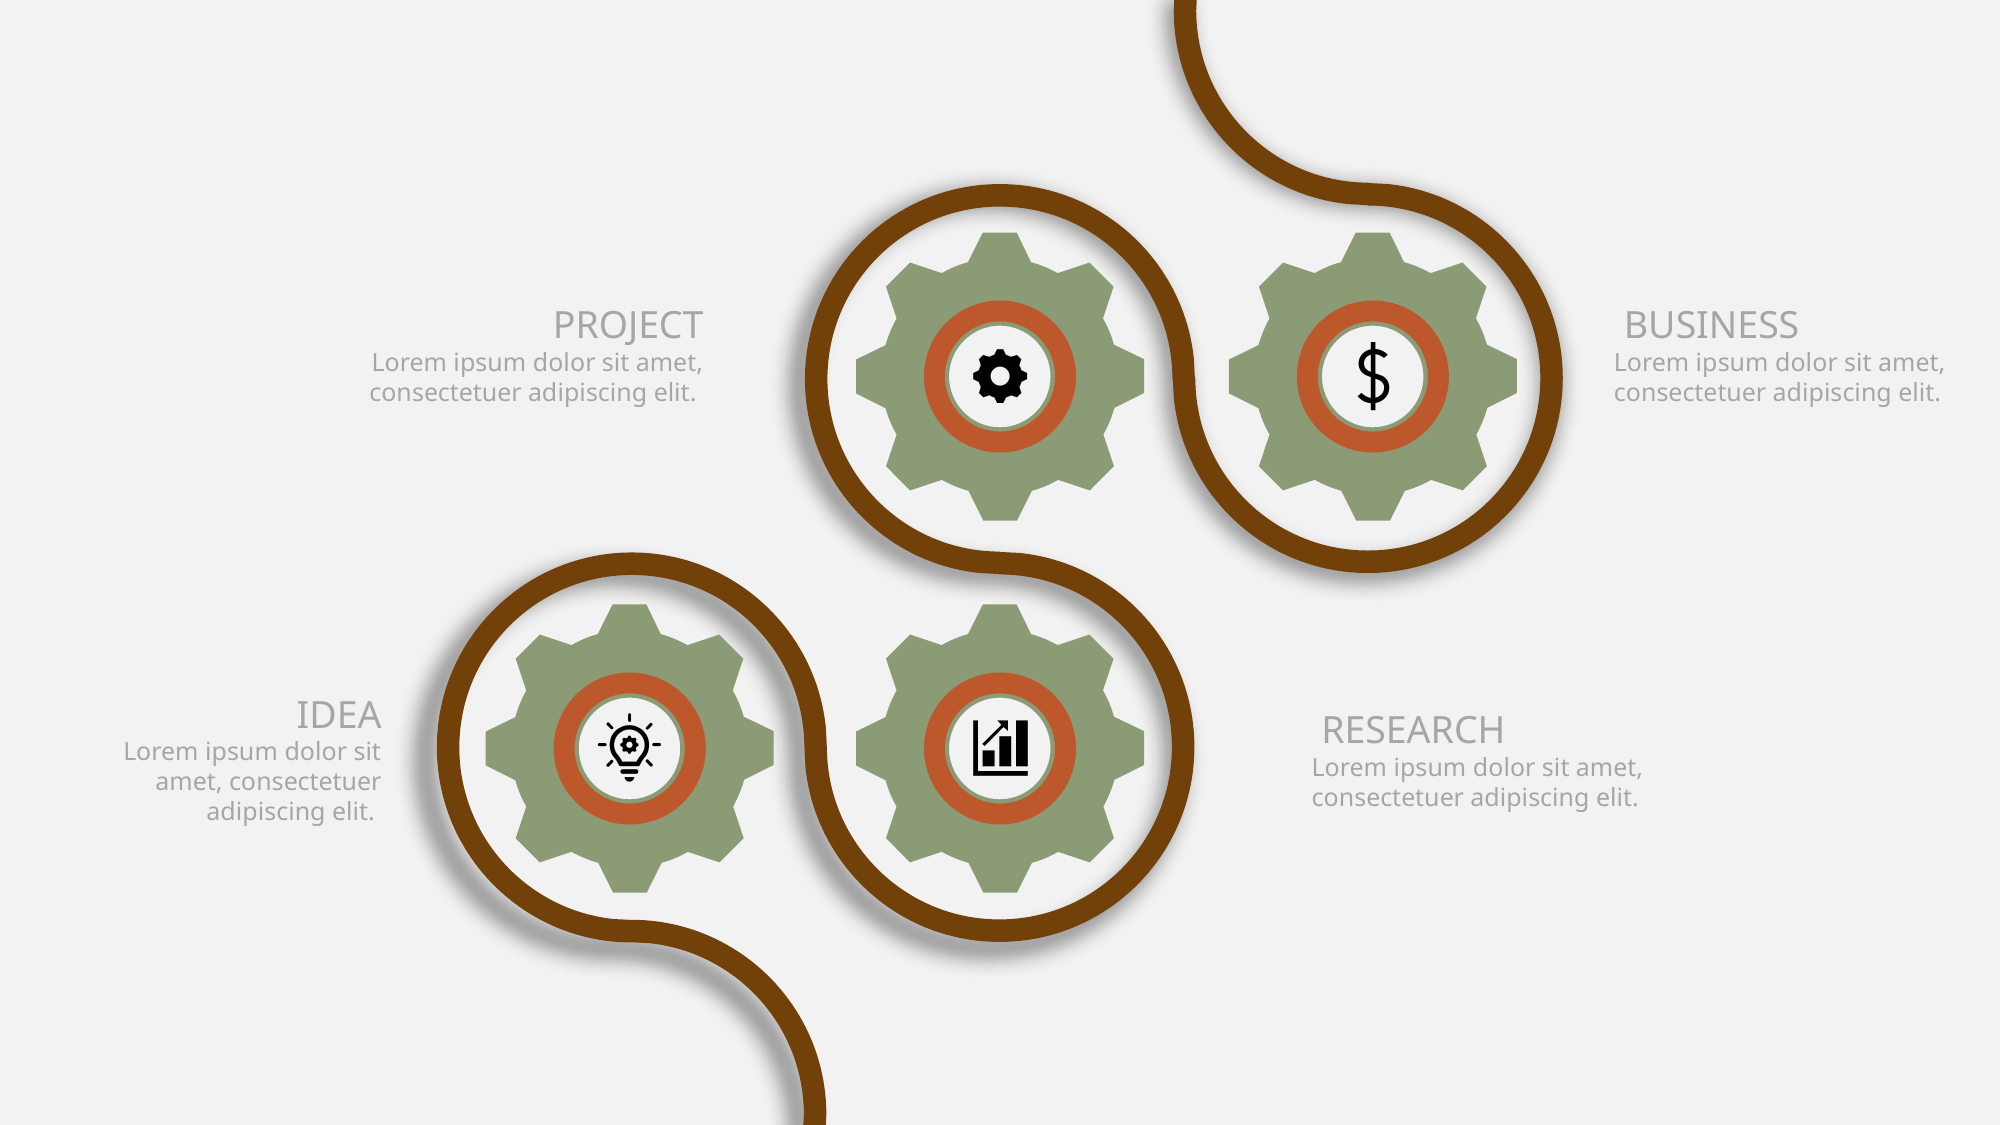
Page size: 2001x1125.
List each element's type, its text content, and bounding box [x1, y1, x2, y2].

picture [961, 338, 1038, 415]
text_box RESEARCH Lorem ipsum dolor sit amet, consectetuer adipiscing elit. [1296, 699, 1709, 854]
text_box [1295, 298, 1451, 455]
text_box [856, 604, 1145, 893]
picture [591, 710, 668, 787]
text_box [552, 670, 708, 827]
text_box [485, 604, 774, 893]
text_box [922, 298, 1078, 455]
picture [1334, 338, 1411, 415]
text_box BUSINESS Lorem ipsum dolor sit amet, consectetuer adipiscing elit. [1599, 294, 2000, 449]
text_box PROJECT Lorem ipsum dolor sit amet, consectetuer adipiscing elit. [353, 294, 719, 449]
text_box IDEA Lorem ipsum dolor sit amet, consectetuer adipiscing elit. [35, 683, 397, 868]
picture [961, 710, 1038, 787]
text_box [436, 0, 1563, 1125]
text_box [856, 232, 1145, 521]
text_box [1228, 232, 1517, 521]
text_box [922, 670, 1078, 827]
